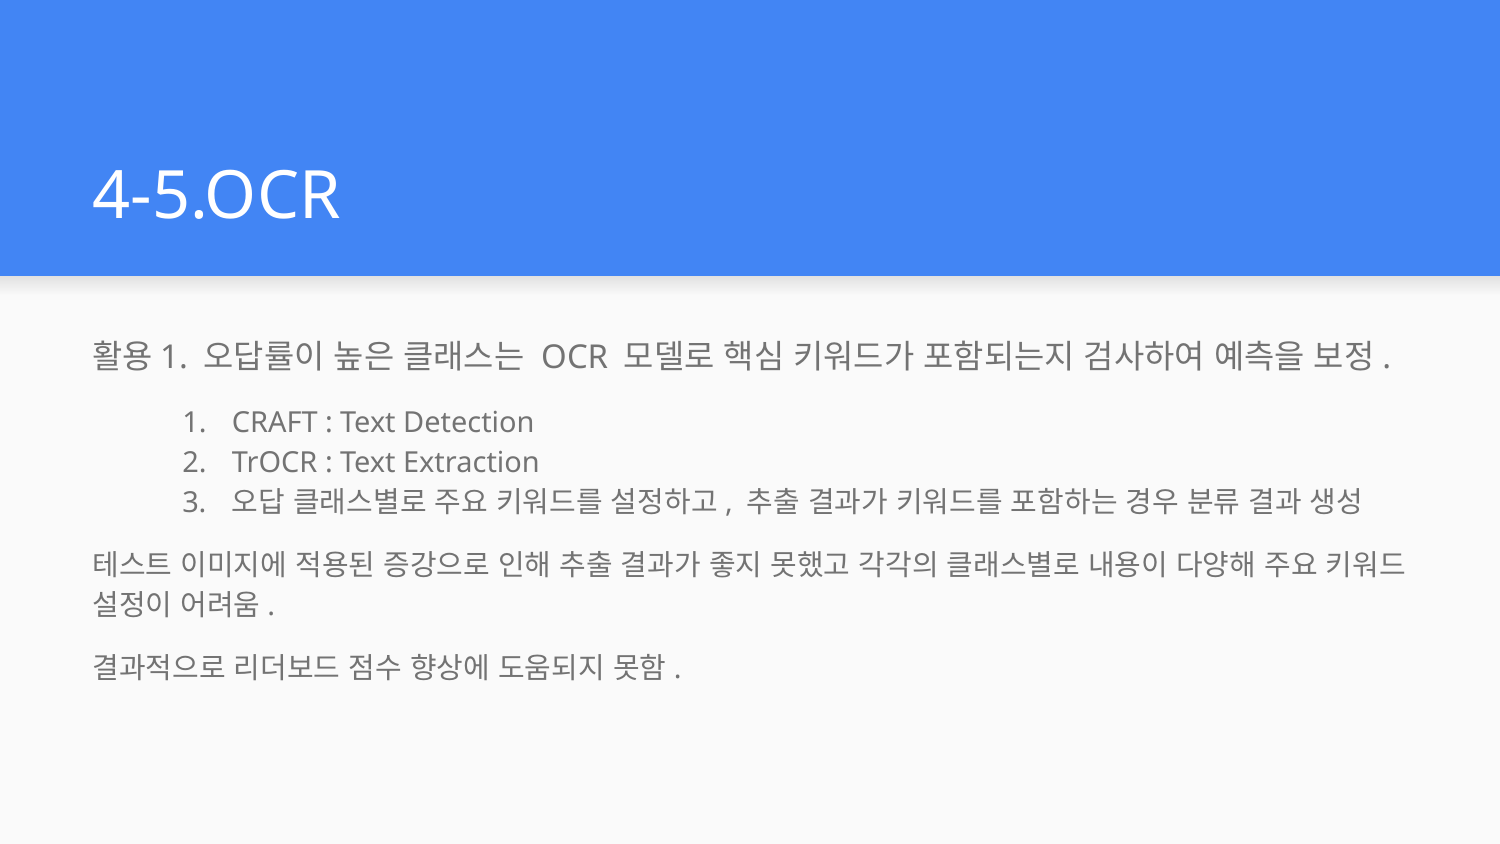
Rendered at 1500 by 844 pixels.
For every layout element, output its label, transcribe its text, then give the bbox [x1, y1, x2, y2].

list 활용1. 오답률이 높은 클래스는 OCR 모델로 핵심 키워드가 포함되는지 검사하여 예측을 보정. CRAFT : Text Detection TrOCR : Text Extraction 오답 클래스별로 주요 키워드를 설정하고, 추출 결과가 키워드를 포함하는 경우 분류 결과 생성 테스트 이미지에 적용된 증강으로 인해 추출 결과가 좋지 못했고 각각의 클래스별로 내용이 다양해 주요 키워드 설정이 어려움. 결과적으로 리더보드 점수 향상에 도움되지 못함. [77, 314, 1427, 760]
title 4-5.OCR [77, 121, 1427, 248]
